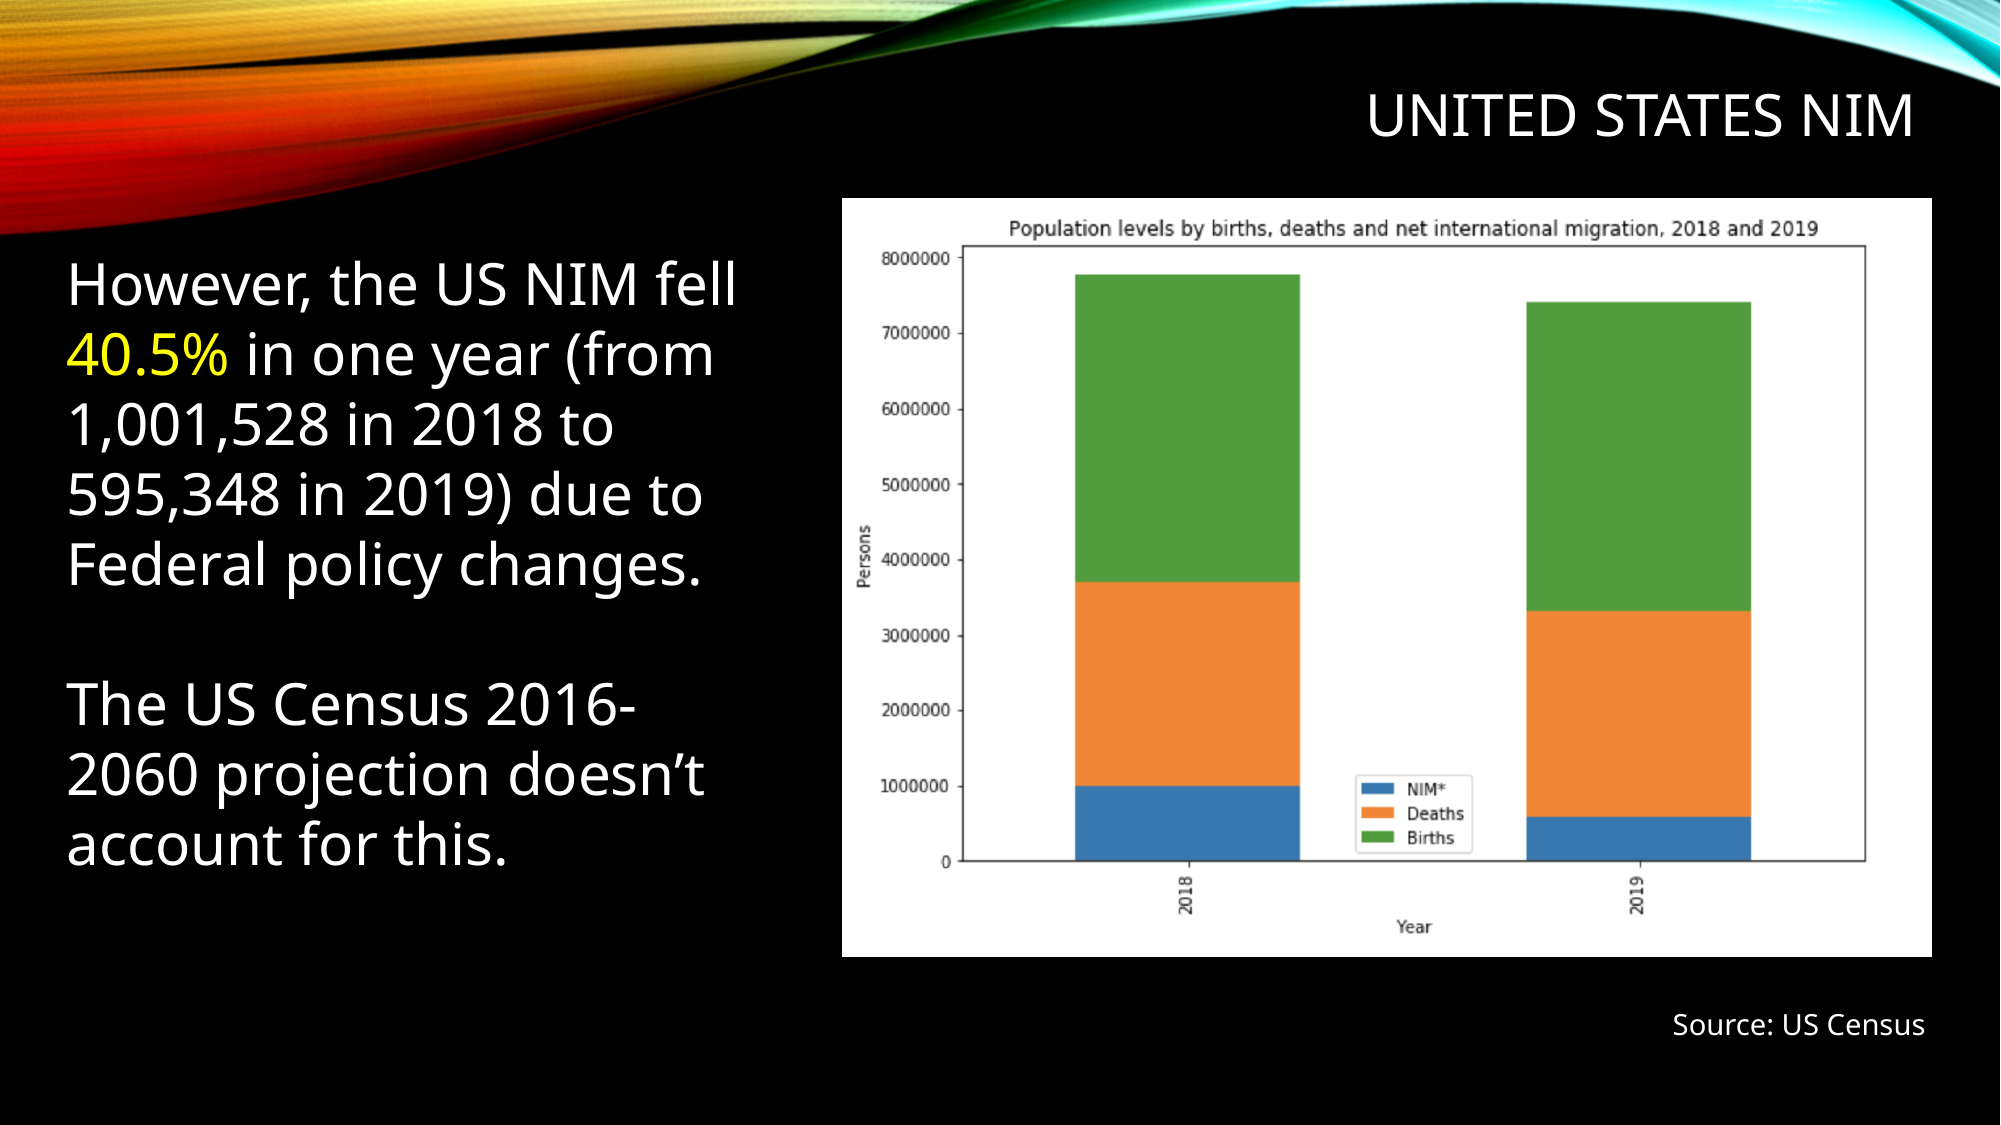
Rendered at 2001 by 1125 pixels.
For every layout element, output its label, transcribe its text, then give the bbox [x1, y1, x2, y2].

text_box Source: US Census [1378, 998, 1948, 1049]
title united states NIM [519, 11, 1932, 224]
picture [0, 0, 2000, 957]
text_box However, the US NIM fell 40.5% in one year (from 1,001,528 in 2018 to 595,348 in 2019) due to Federal policy changes. The US Census 2016-2060 projection doesn’t account for this. [51, 239, 769, 885]
